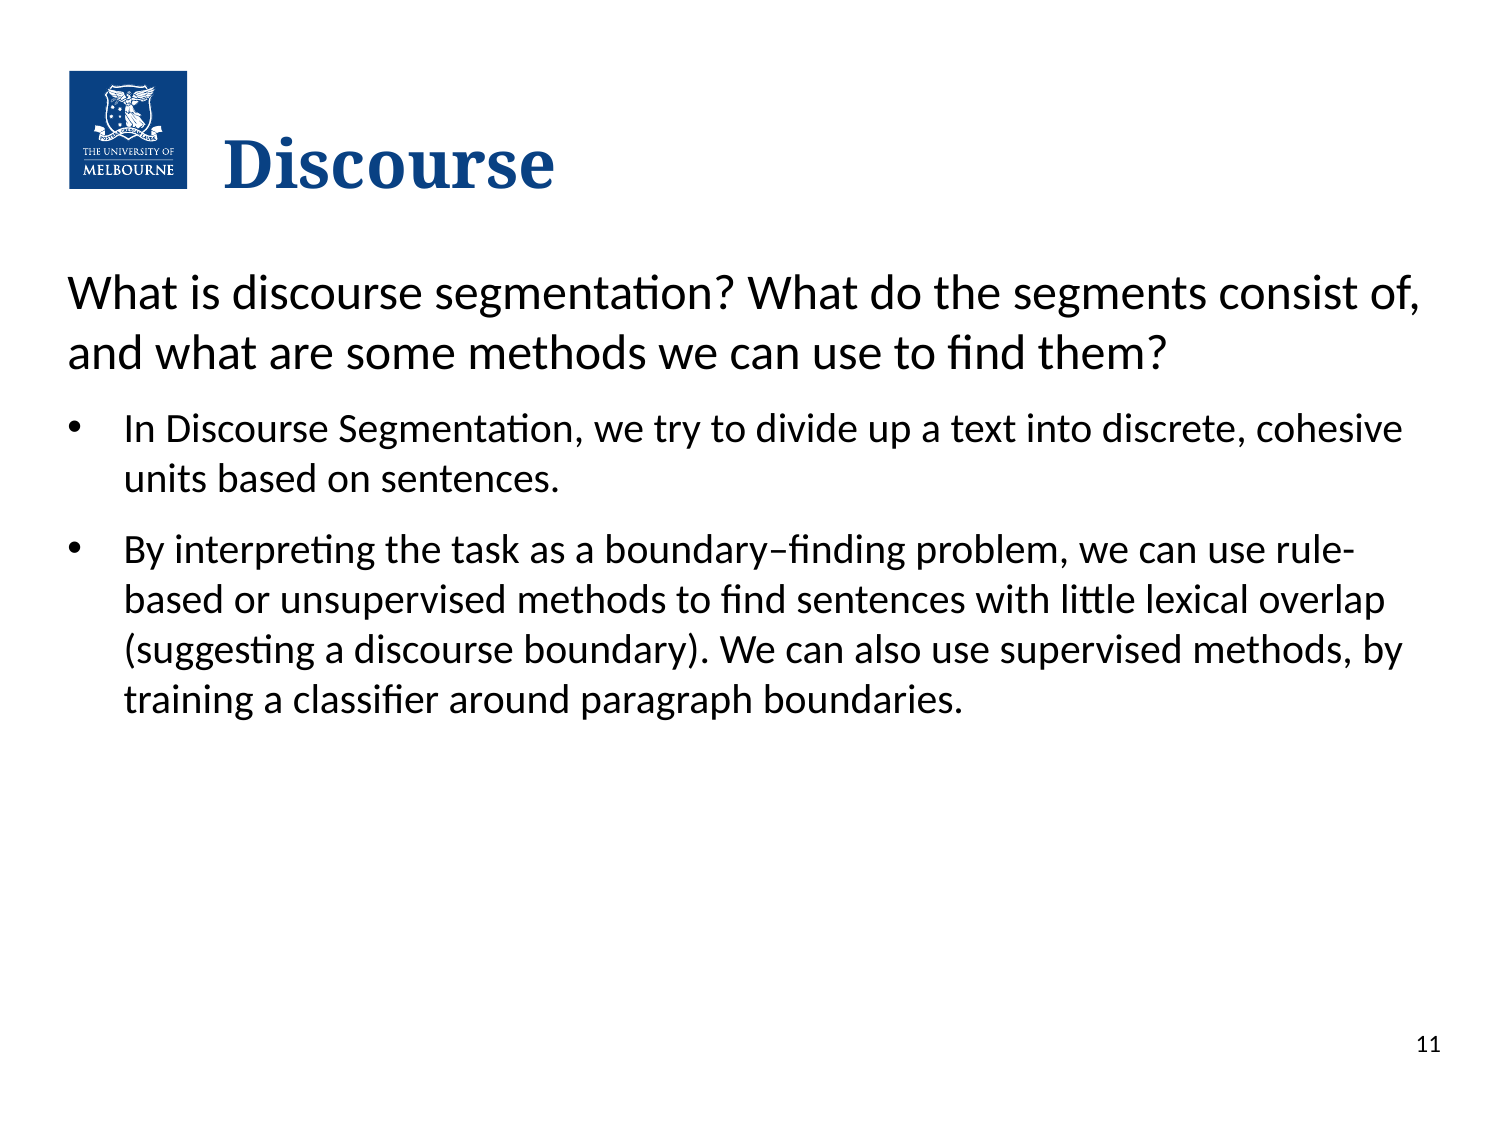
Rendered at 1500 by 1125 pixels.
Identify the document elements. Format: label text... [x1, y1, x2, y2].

list What is discourse segmentation? What do the segments consist of, and what are some methods we can use to find them? In Discourse Segmentation, we try to divide up a text into discrete, cohesive units based on sentences. By interpreting the task as a boundary–finding problem, we can use rule-based or unsupervised methods to find sentences with little lexical overlap (suggesting a discourse boundary). We can also use supervised methods, by training a classifier around paragraph boundaries. [52, 252, 1442, 971]
title Discourse [208, 64, 1443, 211]
slide_number 11 [1348, 1012, 1442, 1073]
